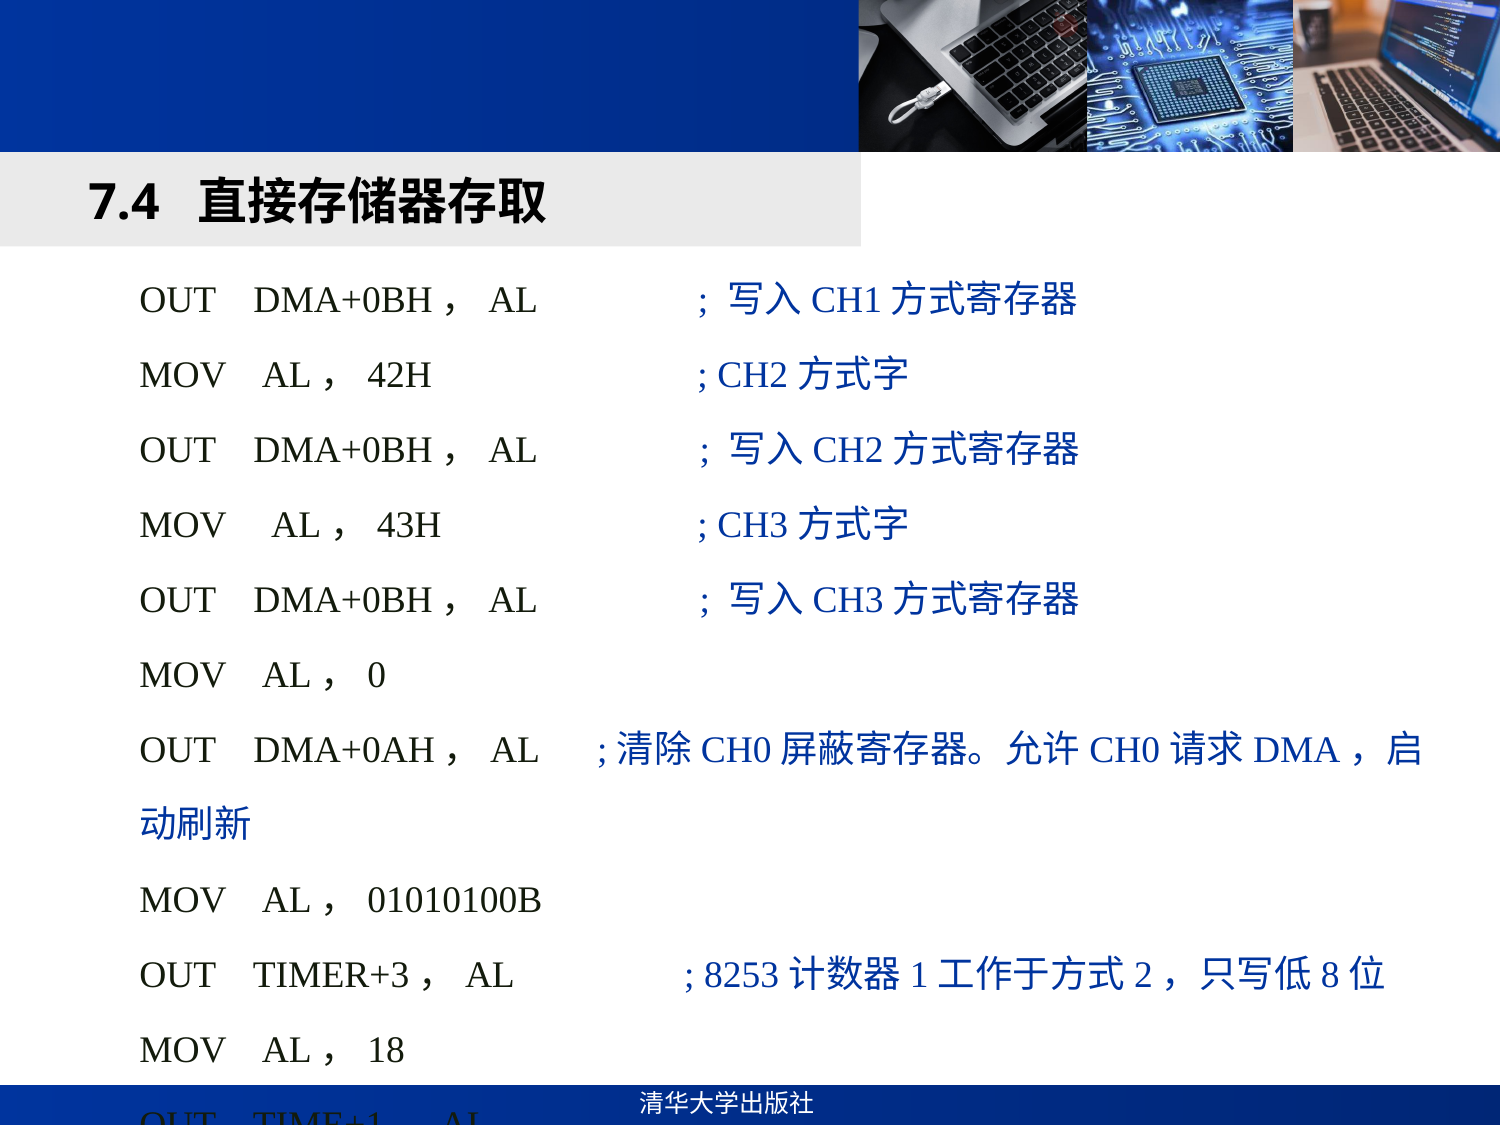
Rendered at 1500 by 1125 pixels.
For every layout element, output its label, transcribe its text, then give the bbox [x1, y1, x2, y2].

list OUT DMA+0BH，AL ; 写入CH1方式寄存器 MOV AL，42H ; CH2方式字 OUT DMA+0BH，AL ; 写入CH2方式寄存器 MOV AL，43H ; CH3方式字 OUT DMA+0BH，AL ; 写入CH3方式寄存器 MOV AL，0 OUT DMA+0AH，AL ;清除CH0屏蔽寄存器。允许CH0请求DMA，启动刷新 MOV AL，01010100B OUT TIMER+3，AL ; 8253计数器1工作于方式2，只写低8位 MOV AL，18 OUT TIME+1，AL [36, 237, 1475, 1074]
list 7.4 直接存储器存取 [73, 162, 712, 258]
picture [858, 0, 1500, 152]
